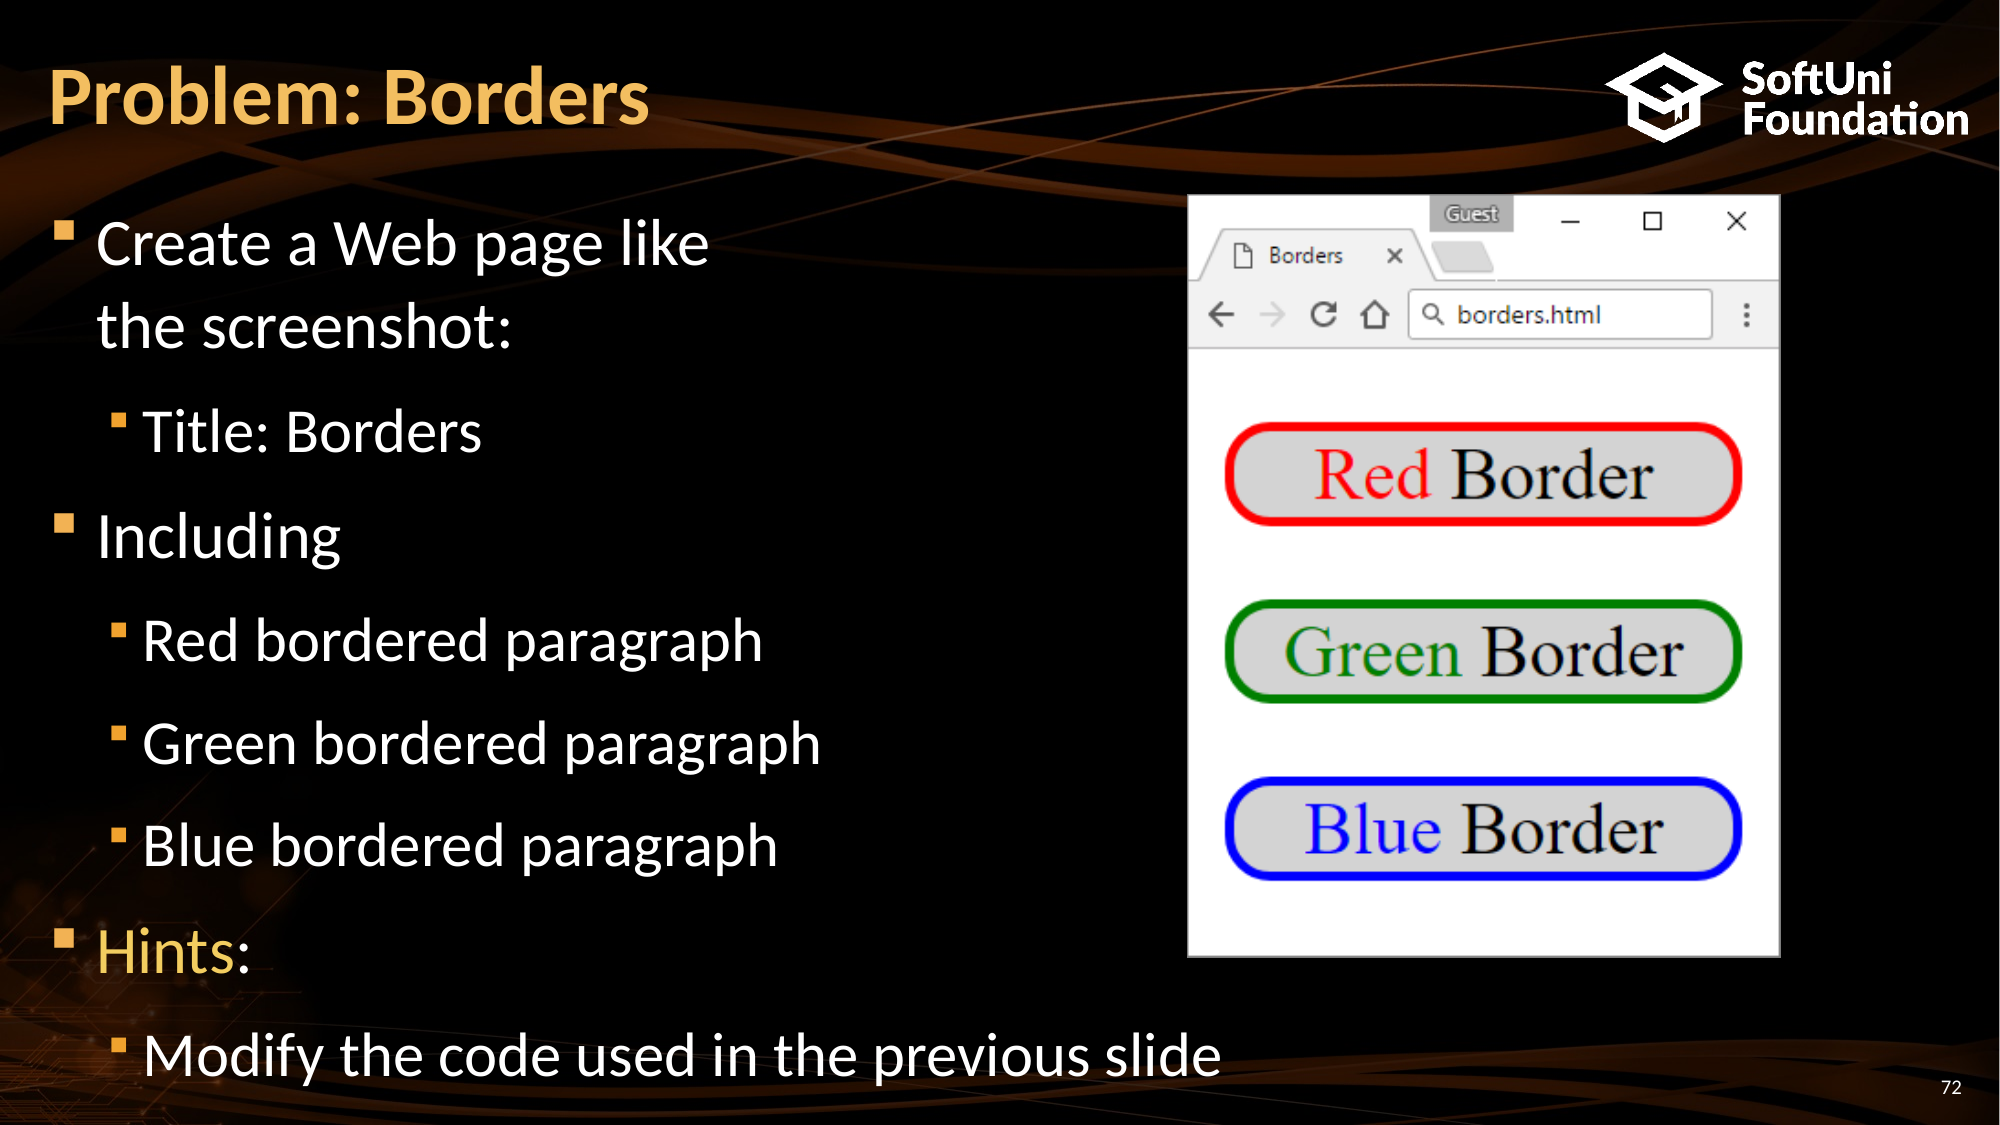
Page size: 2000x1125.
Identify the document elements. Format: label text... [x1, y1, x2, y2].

title Problem: Borders [30, 6, 1602, 189]
picture [0, 0, 2000, 1125]
list Create a Web page like the screenshot: Title: Borders Including Red bordered paragraph Green bordered paragraph Blue bordered paragraph Hints: Modify the code used in the previous slide [31, 188, 1968, 1103]
